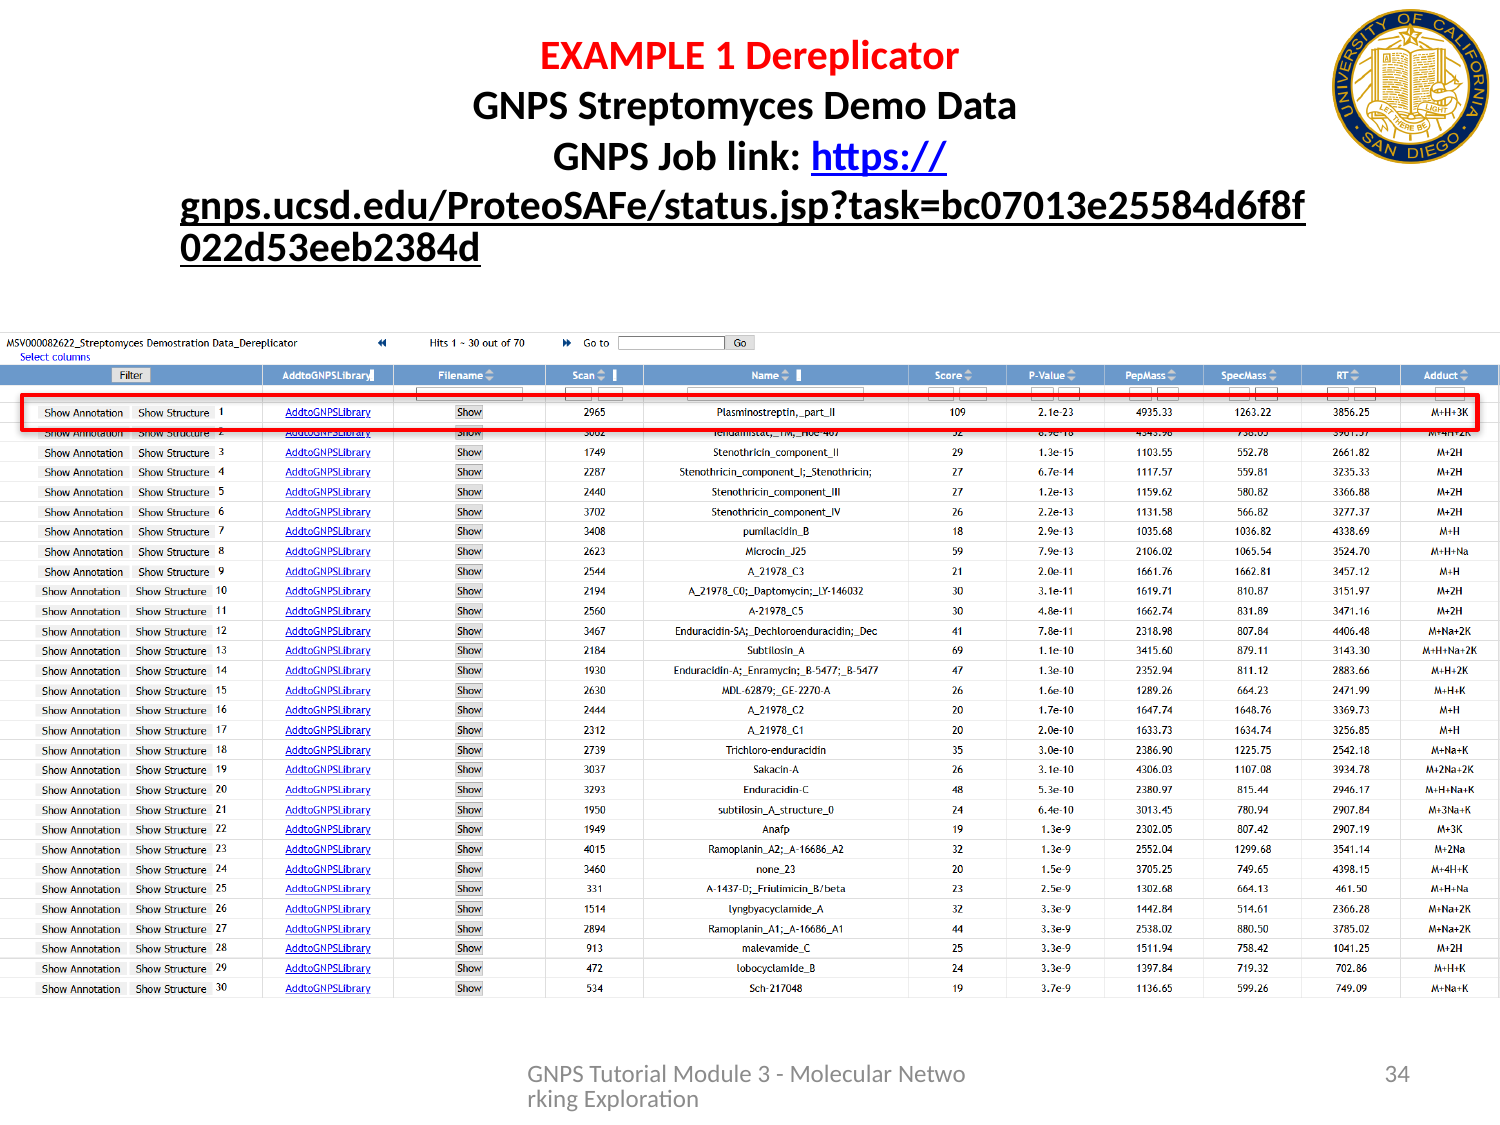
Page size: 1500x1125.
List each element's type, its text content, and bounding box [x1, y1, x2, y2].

picture [0, 331, 1500, 1000]
footer GNPS Tutorial Module 3 - Molecular Networking Exploration [512, 1042, 988, 1103]
picture [1279, 7, 1500, 165]
slide_number 34 [1074, 1042, 1425, 1103]
text_box EXAMPLE 1 Dereplicator GNPS Streptomyces Demo Data GNPS Job link: https://gnps.ucsd.edu/ProteoSAFe/status.jsp?task=bc07013e25584d6f8f022d53eeb2384d [165, 20, 1335, 286]
